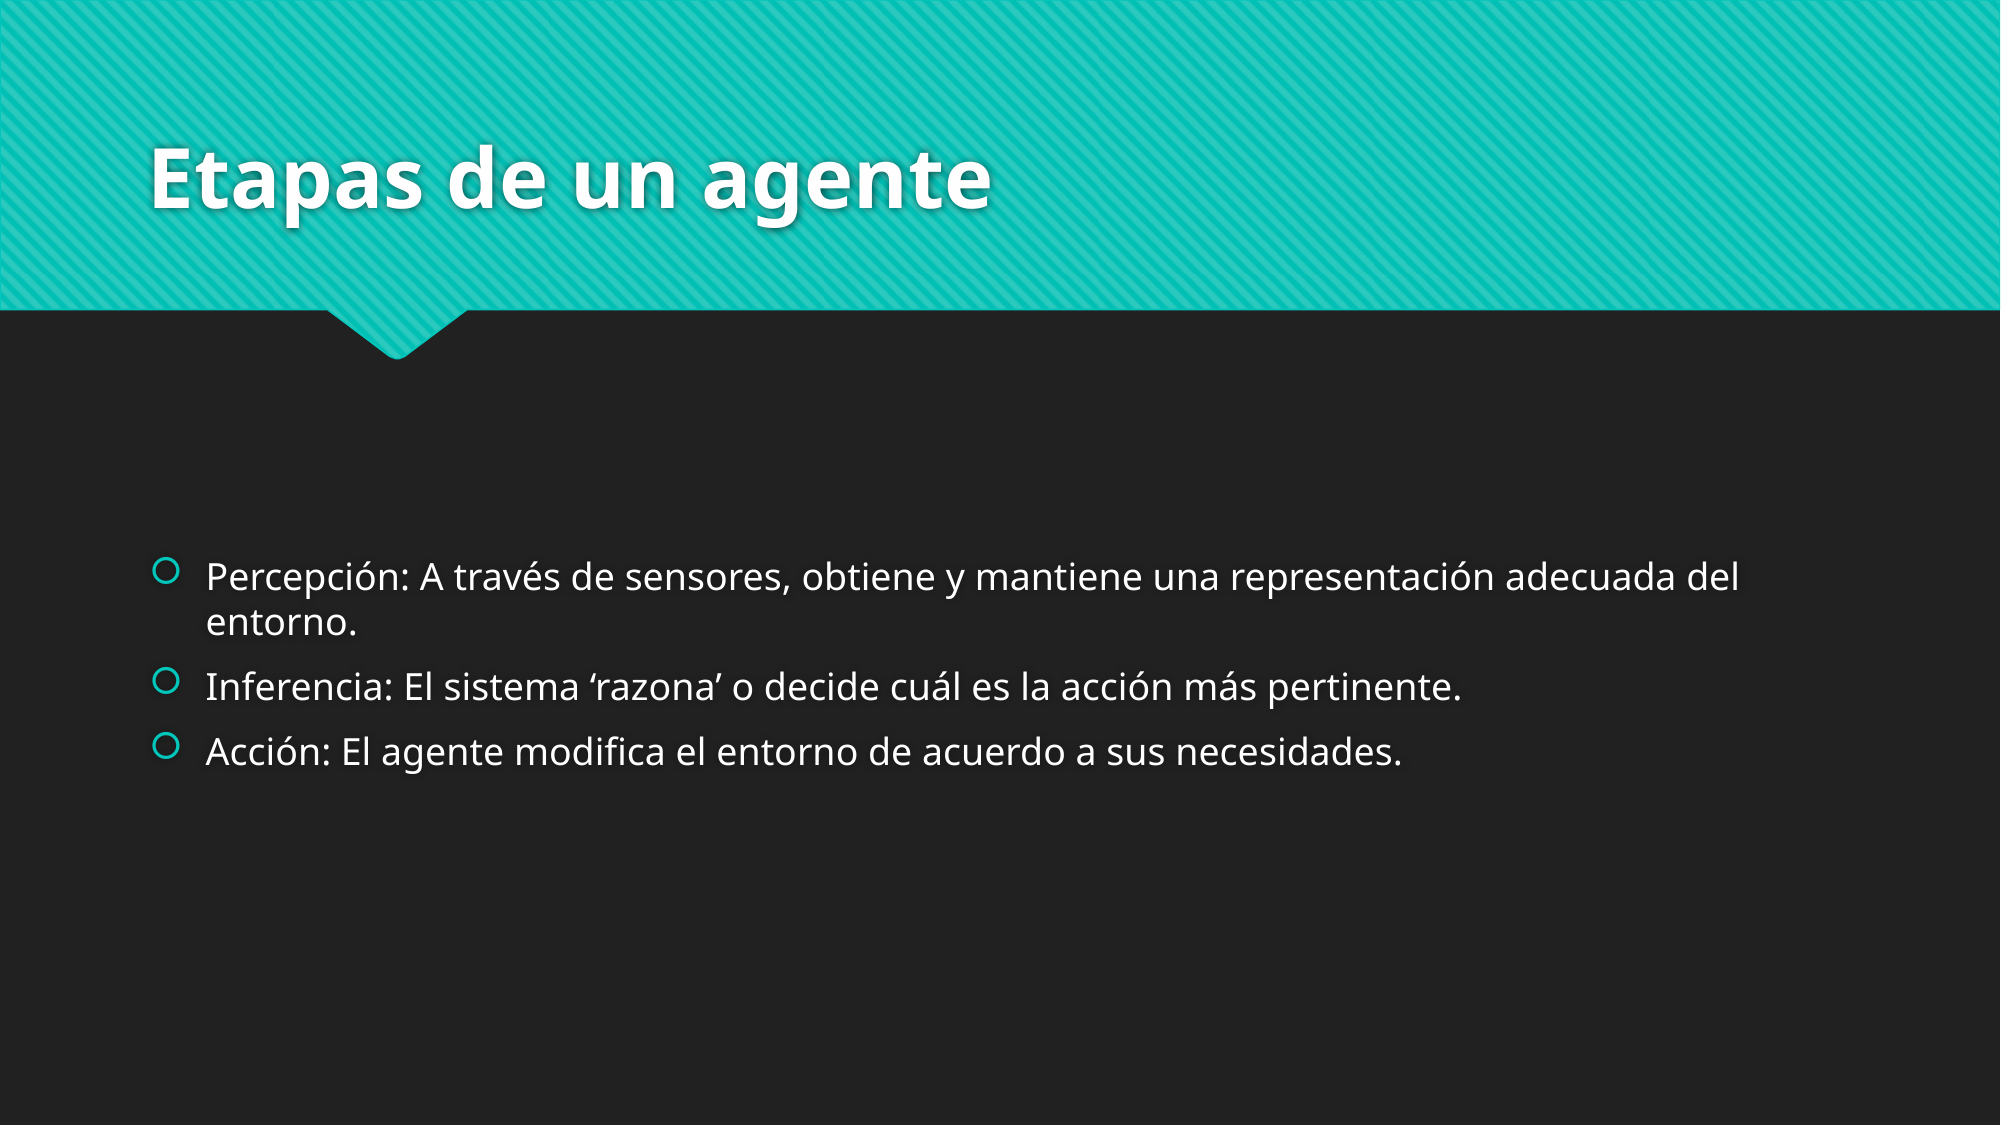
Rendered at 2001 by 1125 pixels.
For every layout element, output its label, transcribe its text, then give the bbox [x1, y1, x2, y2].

title Etapas de un agente [132, 73, 1868, 233]
list Percepción: A través de sensores, obtiene y mantiene una representación adecuada del entorno. Inferencia: El sistema ‘razona’ o decide cuál es la acción más pertinente. Acción: El agente modifica el entorno de acuerdo a sus necesidades. [134, 364, 1866, 962]
